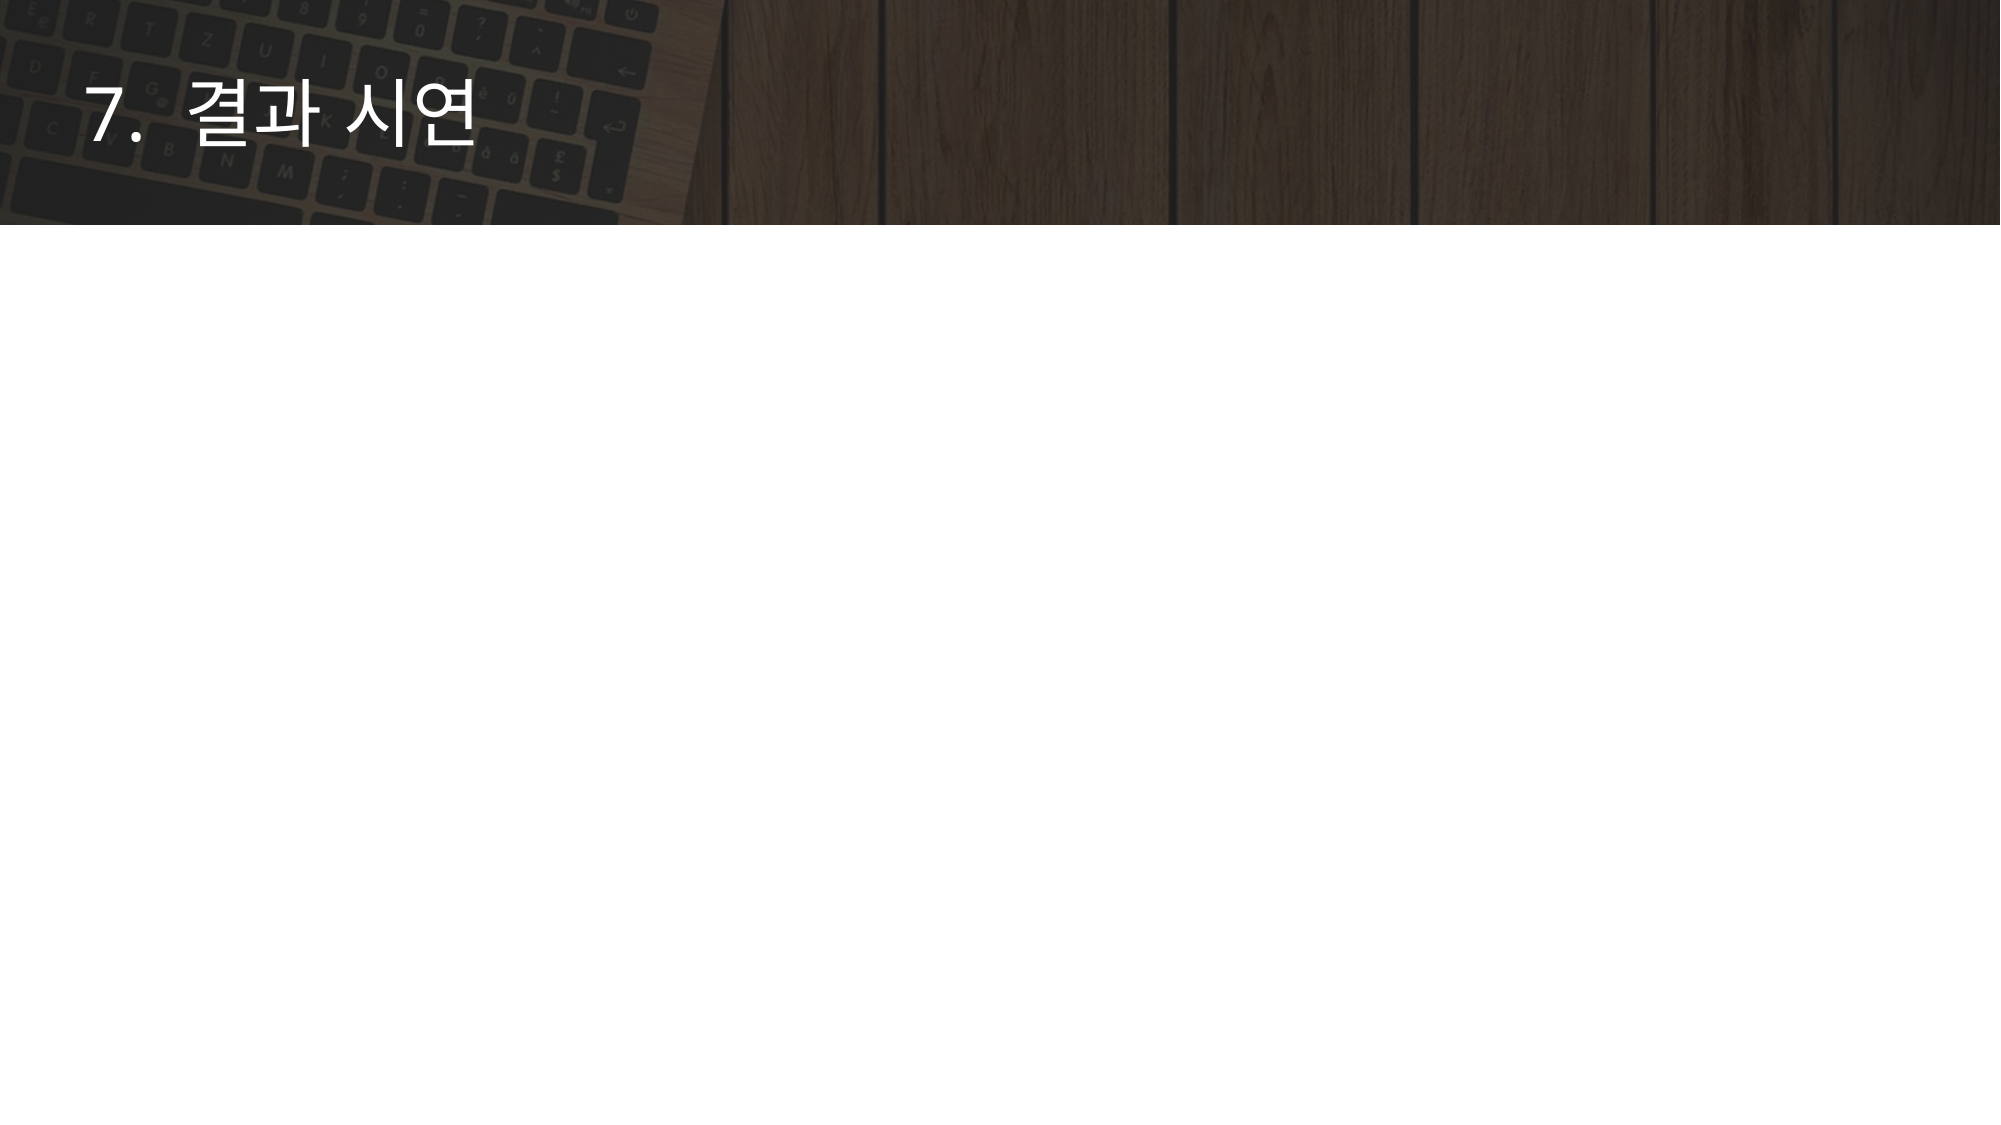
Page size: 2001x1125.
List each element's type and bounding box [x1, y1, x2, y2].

picture [0, 0, 2000, 225]
